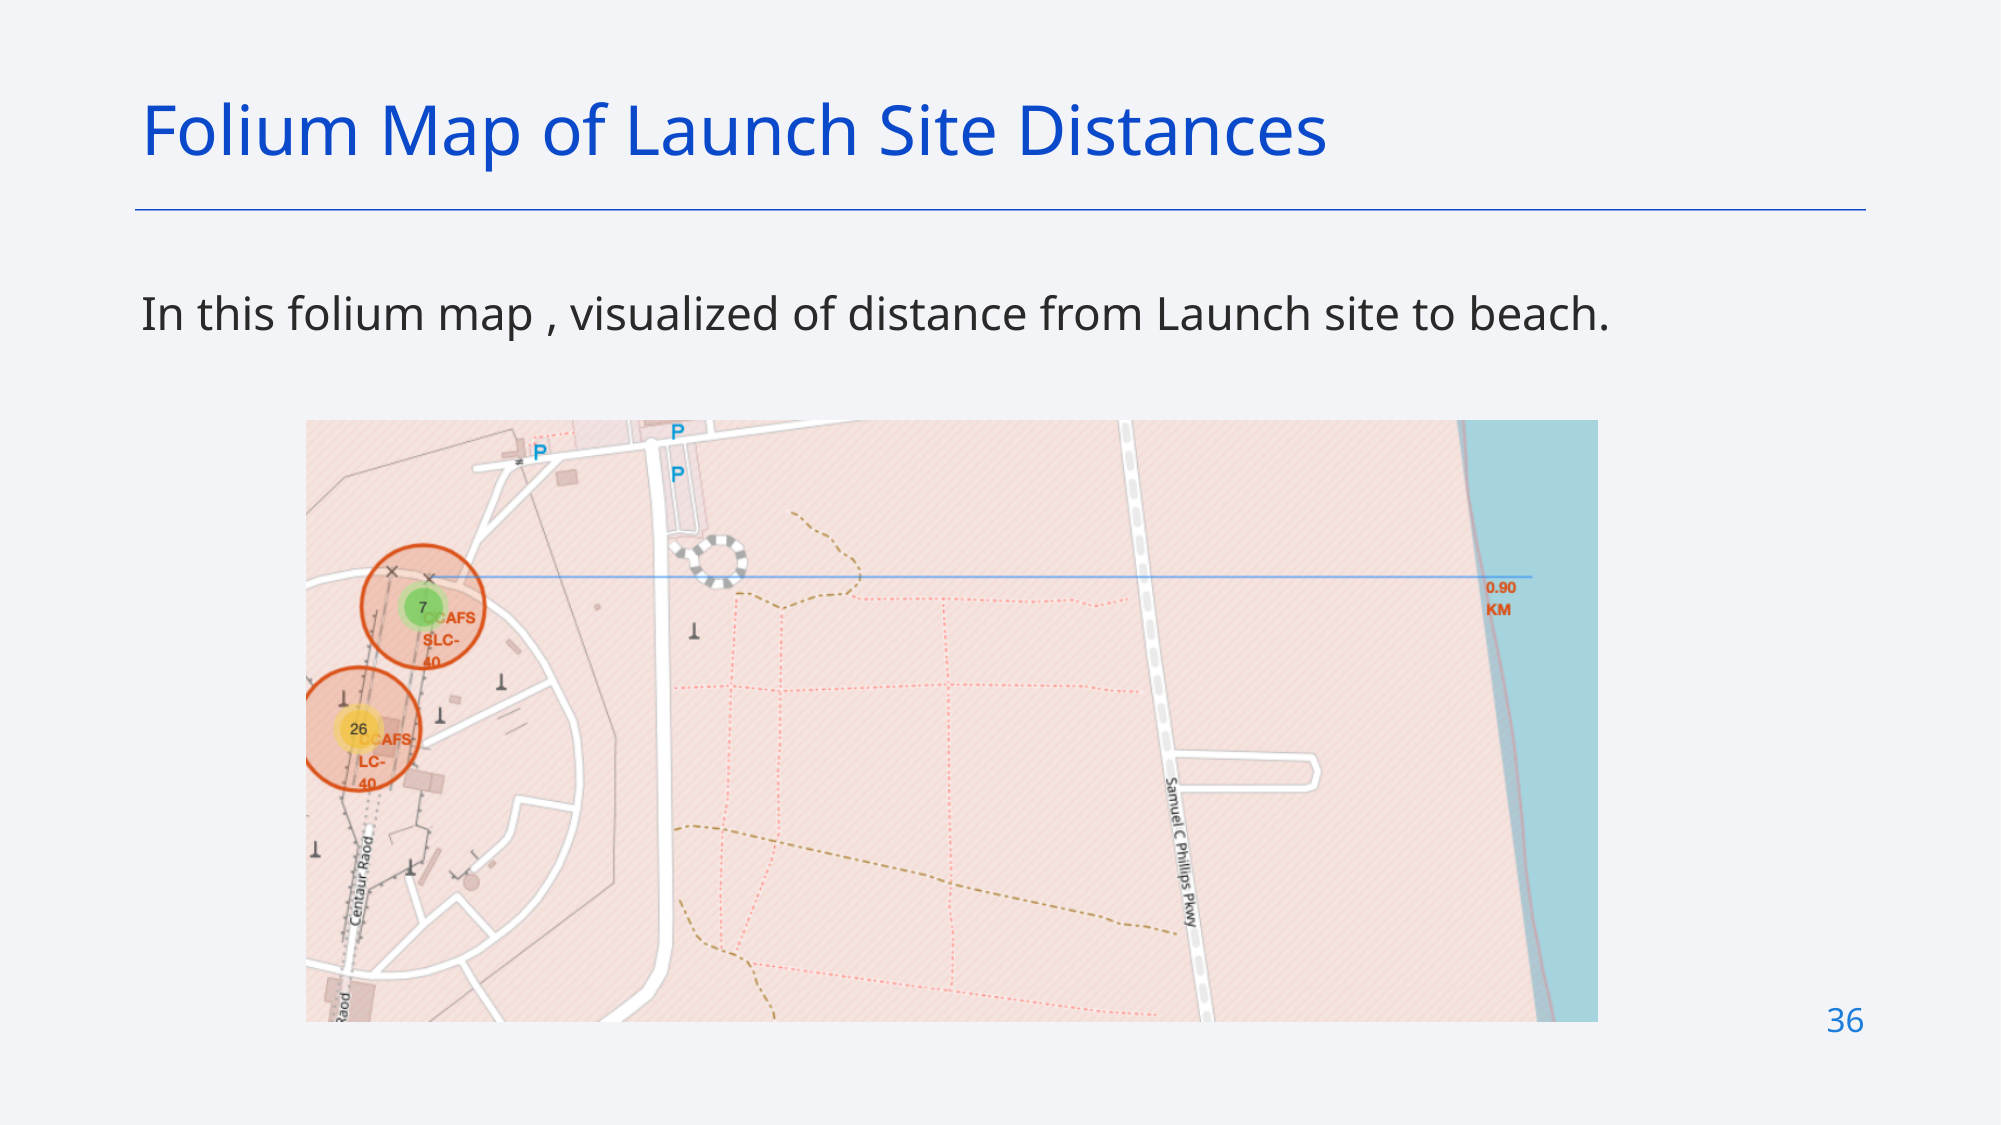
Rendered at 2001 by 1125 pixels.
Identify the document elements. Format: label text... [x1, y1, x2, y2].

slide_number 36 [1429, 988, 1880, 1055]
picture [0, 0, 2001, 1125]
list In this folium map , visualized of distance from Launch site to beach. [126, 277, 1778, 986]
text_box Folium Map of Launch Site Distances [126, 88, 1852, 179]
